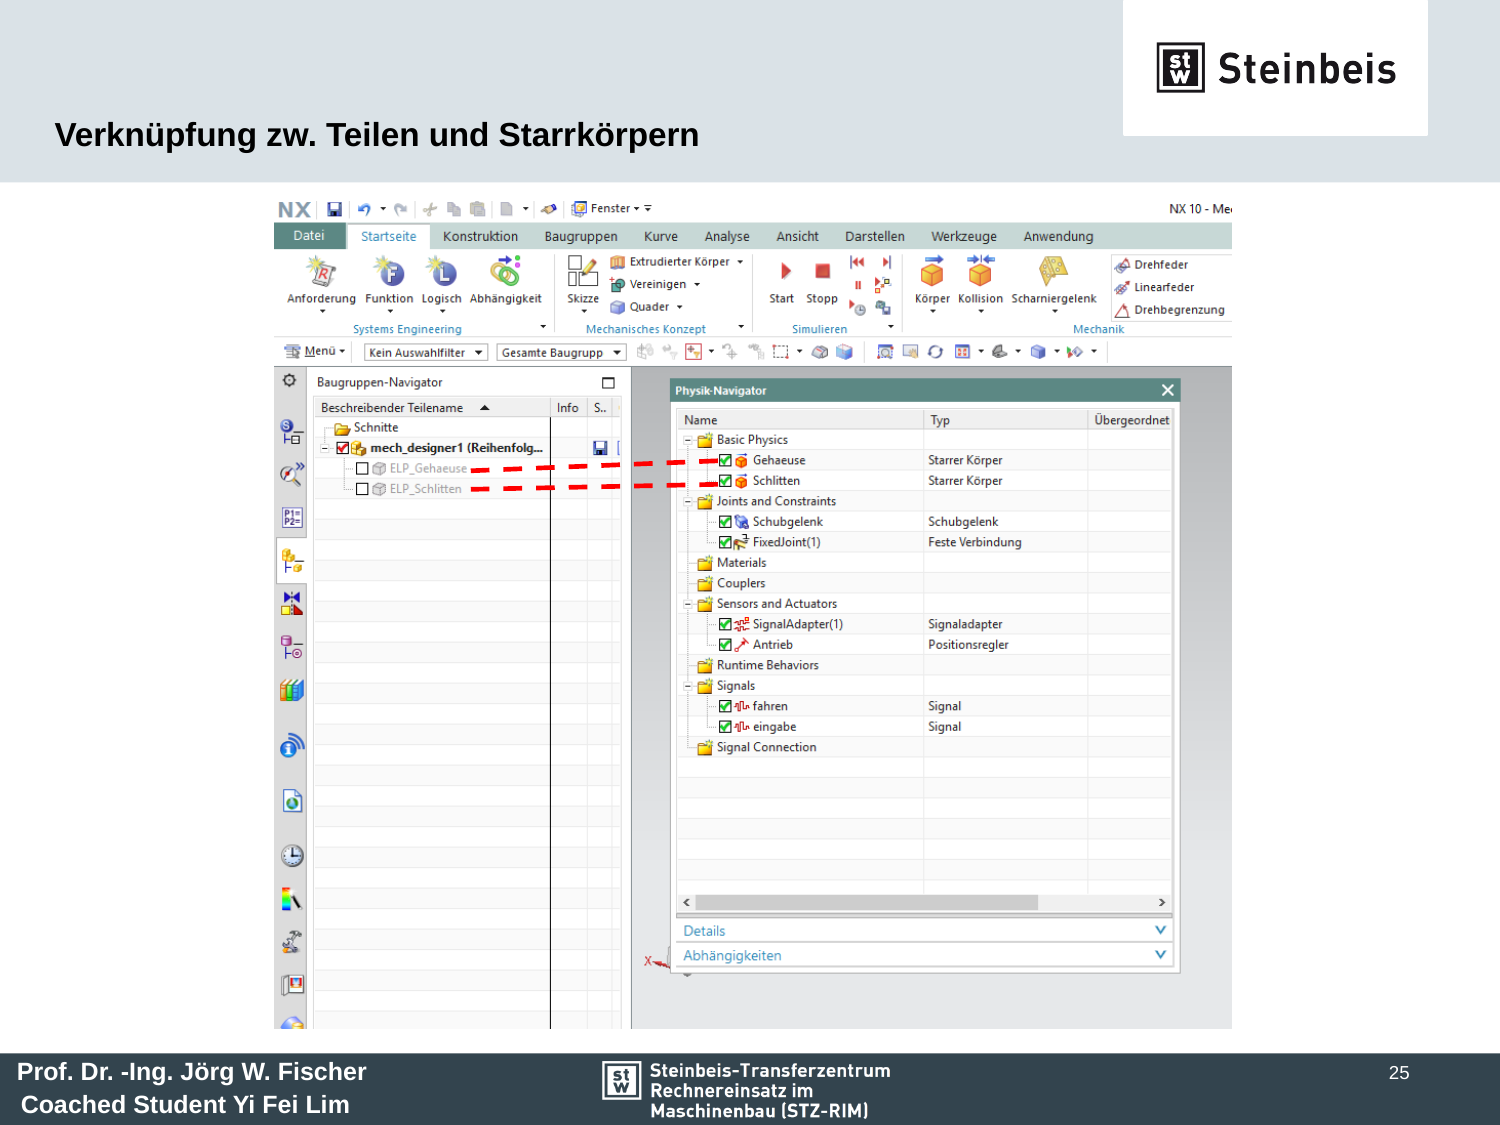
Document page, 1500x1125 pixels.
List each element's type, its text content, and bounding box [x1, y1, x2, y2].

title Verknüpfung zw. Teilen und Starrkörpern [39, 66, 951, 162]
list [274, 201, 1232, 1030]
picture [592, 1057, 908, 1121]
slide_number 25 [1074, 1053, 1426, 1125]
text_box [470, 460, 728, 471]
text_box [470, 483, 728, 490]
picture [1108, 0, 1444, 143]
